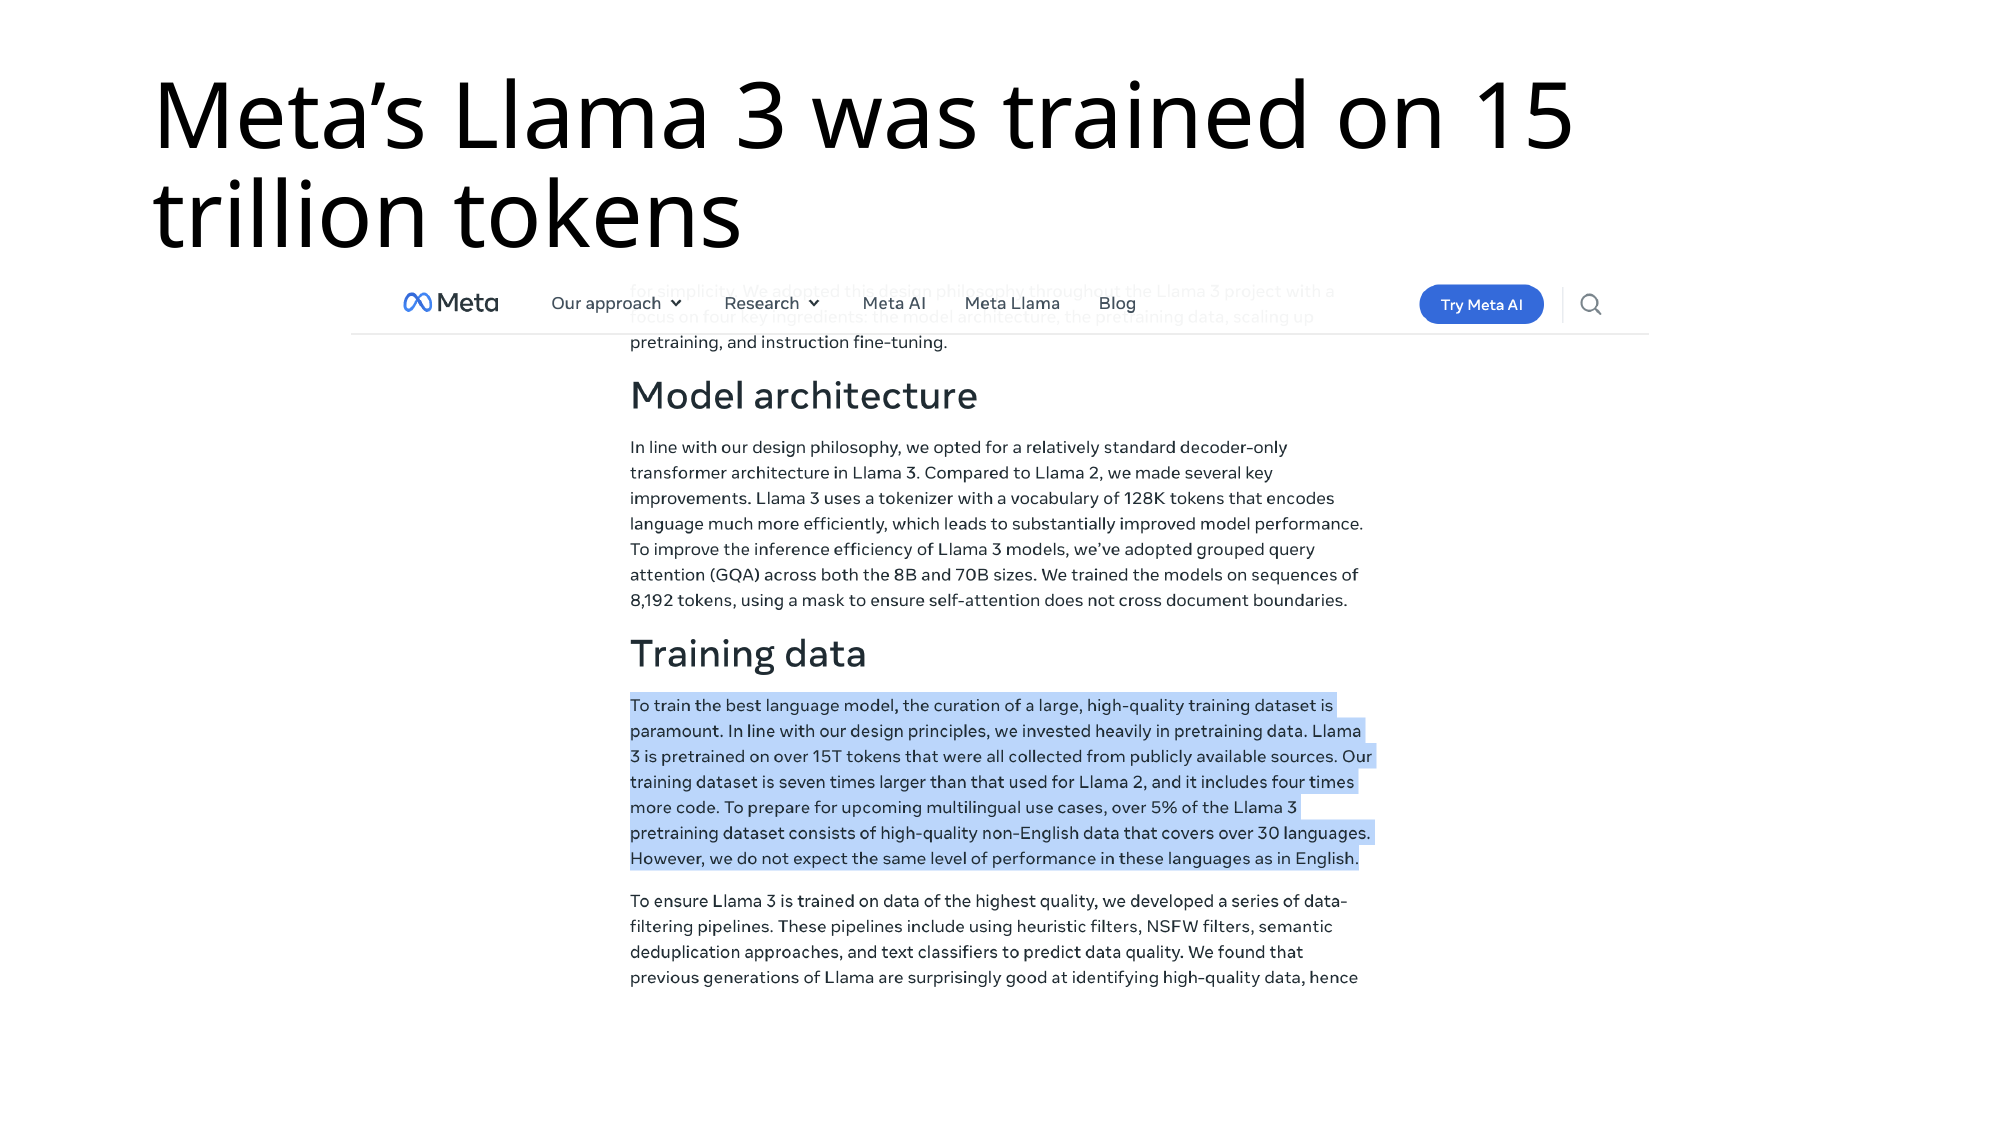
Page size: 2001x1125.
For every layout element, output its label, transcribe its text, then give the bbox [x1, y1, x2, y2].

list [350, 276, 1650, 992]
title Meta’s Llama 3 was trained on 15 trillion tokens [137, 59, 1863, 278]
